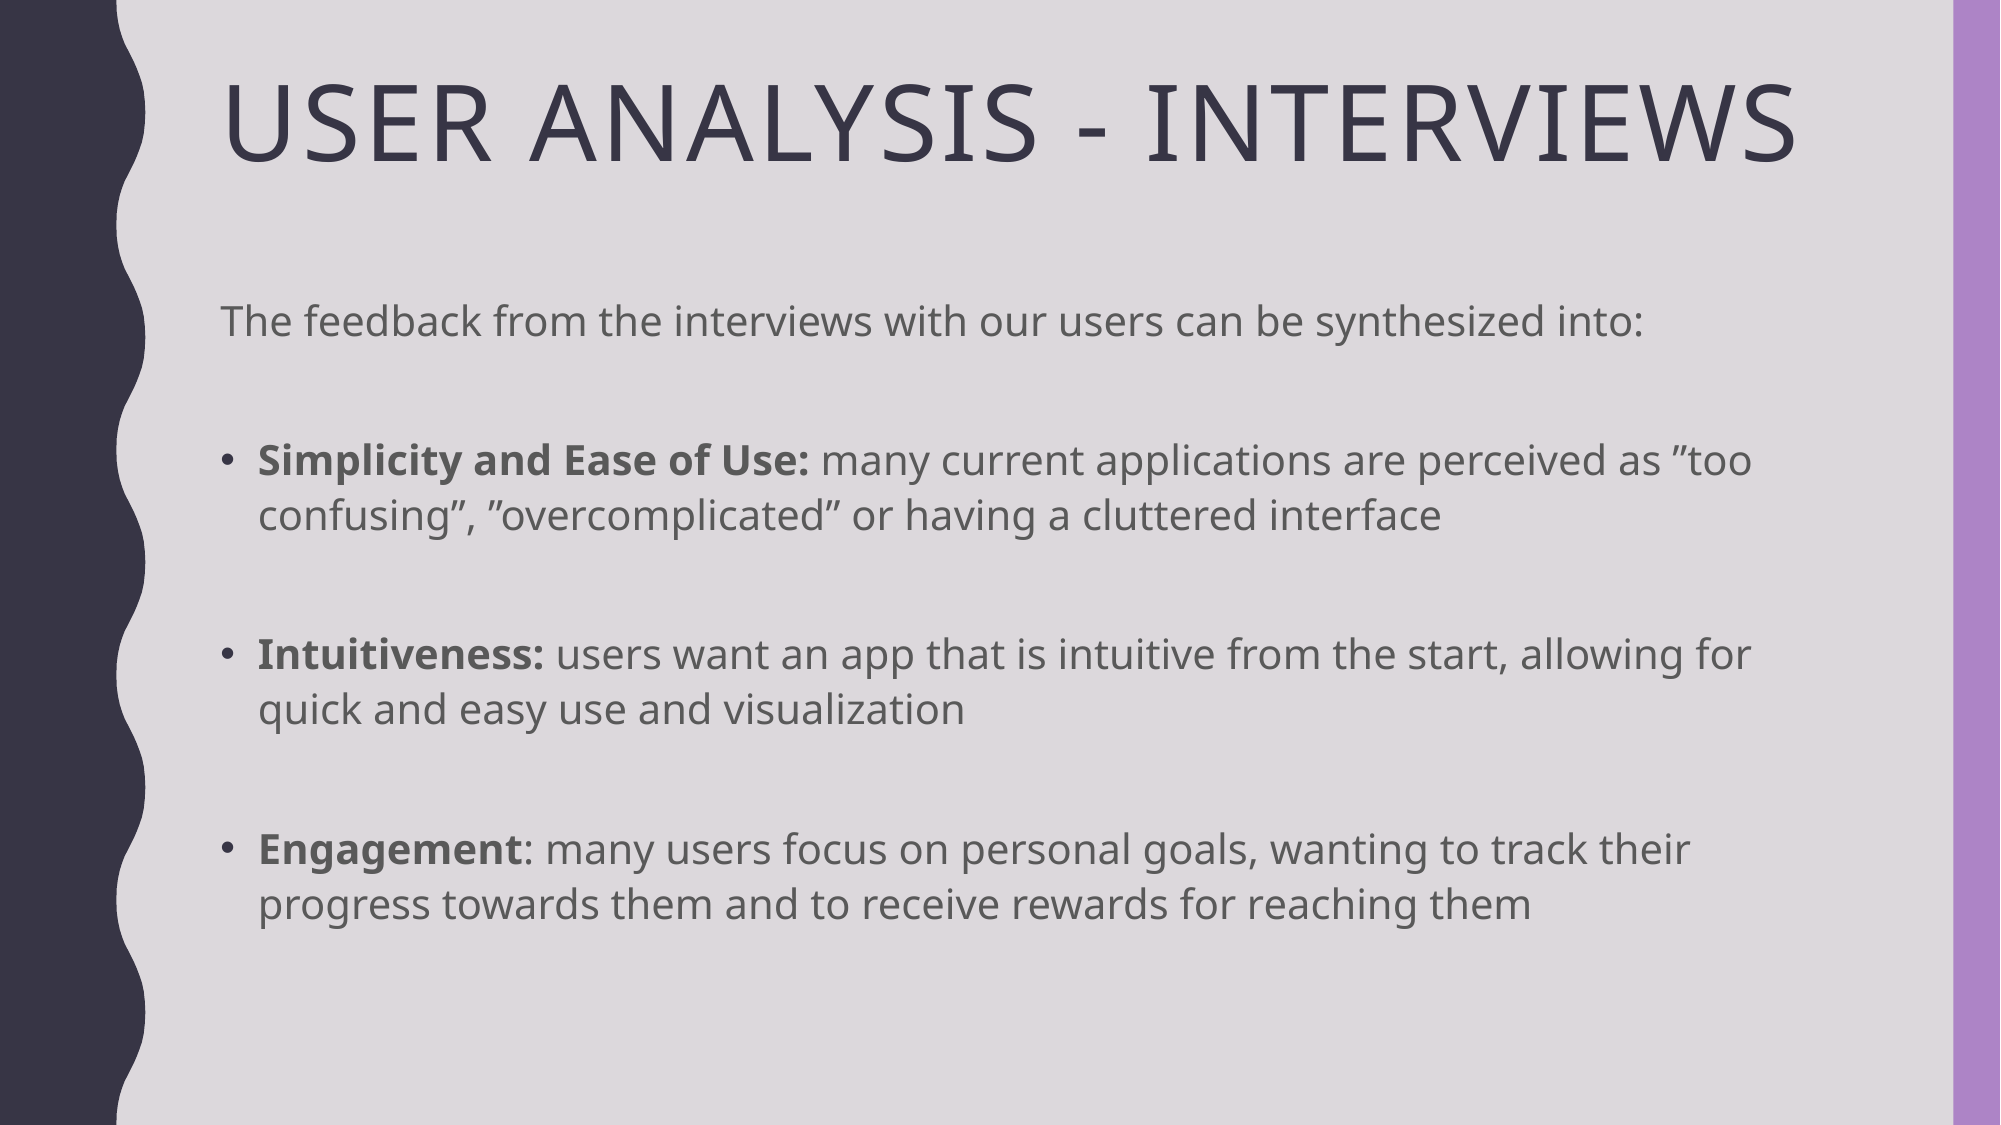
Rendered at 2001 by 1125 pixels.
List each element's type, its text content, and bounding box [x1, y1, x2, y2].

title User analysis - interviews [205, 62, 1875, 282]
list The feedback from the interviews with our users can be synthesized into: Simplicity and Ease of Use: many current applications are perceived as ”too confusing”, ”overcomplicated” or having a cluttered interface Intuitiveness: users want an app that is intuitive from the start, allowing for quick and easy use and visualization Engagement: many users focus on personal goals, wanting to track their progress towards them and to receive rewards for reaching them [205, 282, 1875, 1063]
